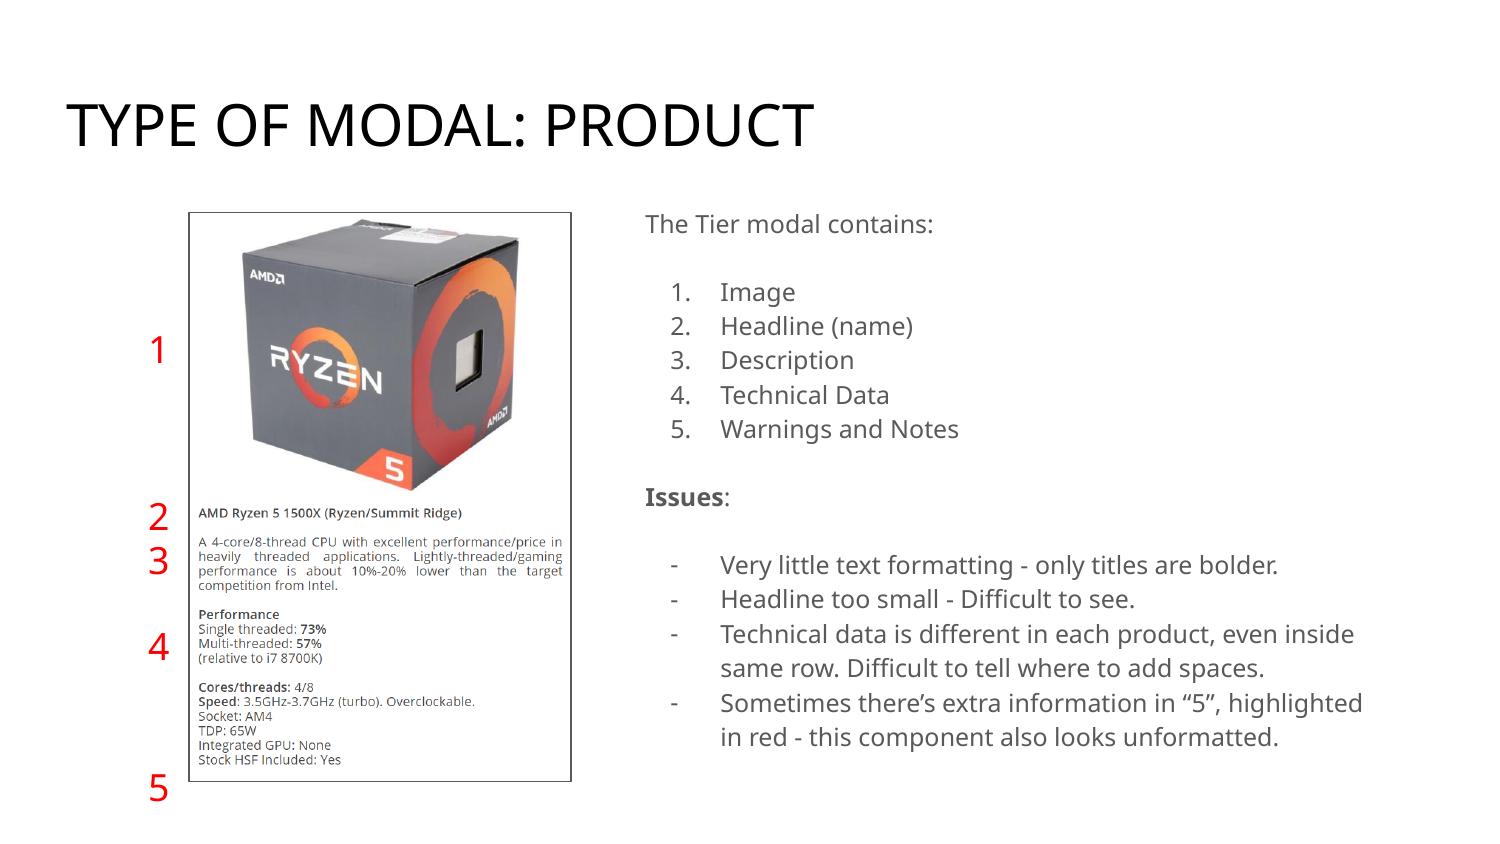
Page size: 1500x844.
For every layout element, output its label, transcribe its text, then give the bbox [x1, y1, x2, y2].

list 5 [133, 742, 190, 816]
title TYPE OF MODAL: PRODUCT [51, 72, 1449, 167]
list 3 [133, 514, 184, 588]
list 1 [133, 304, 184, 378]
list 4 [133, 600, 184, 674]
list The Tier modal contains: Image Headline (name) Description Technical Data Warnings and Notes Issues: Very little text formatting - only titles are bolder. Headline too small - Difficult to see. Technical data is different in each product, even inside same row. Difficult to tell where to add spaces. Sometimes there’s extra information in “5”, highlighted in red - this component also looks unformatted. [630, 189, 1394, 766]
list 2 [133, 470, 184, 514]
picture [189, 212, 571, 781]
